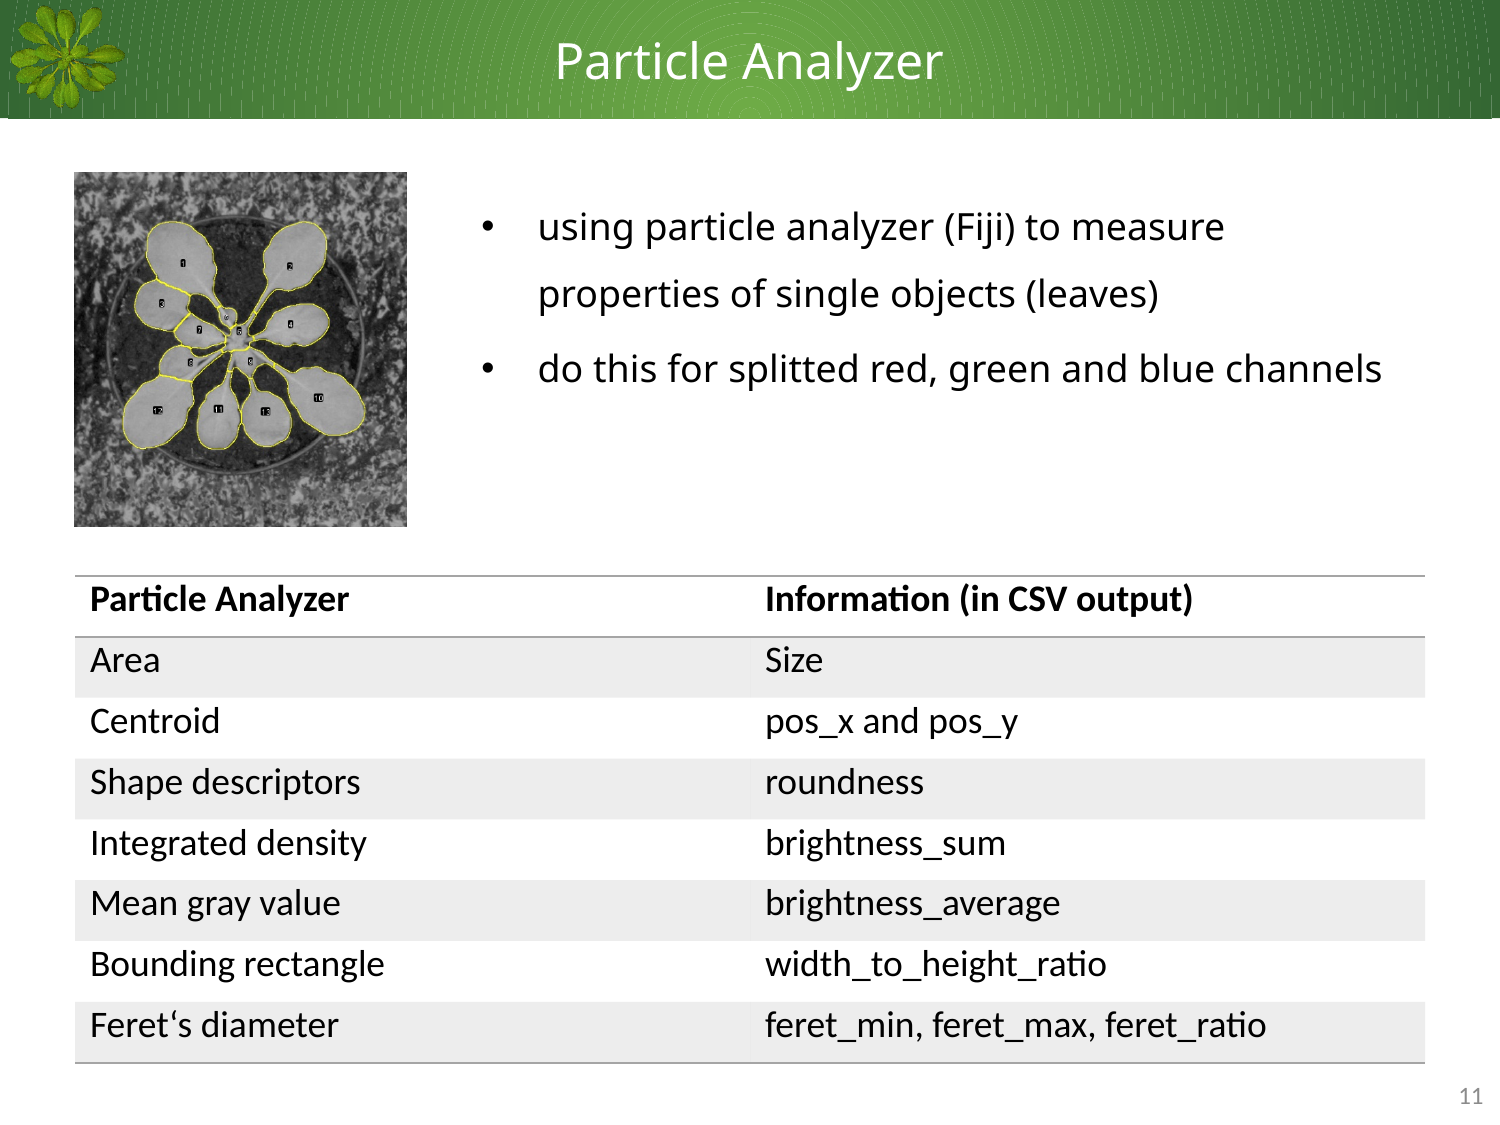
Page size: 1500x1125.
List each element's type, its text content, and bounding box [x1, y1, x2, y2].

table_header Information (in CSV output) [750, 577, 1425, 636]
title Particle Analyzer [0, 0, 1500, 119]
table_header Particle Analyzer [75, 577, 750, 636]
text_box using particle analyzer (Fiji) to measure properties of single objects (leaves) do this for splitted red, green and blue channels [466, 172, 1425, 492]
table_cell Feret‘s diameter [75, 1002, 750, 1062]
table_cell pos_x and pos_y [750, 698, 1425, 759]
table_cell Area [75, 638, 750, 698]
table_cell width_to_height_ratio [750, 941, 1425, 1002]
table_cell brightness_sum [750, 819, 1425, 880]
table_cell Integrated density [75, 819, 750, 880]
table_cell feret_min, feret_max, feret_ratio [750, 1002, 1425, 1062]
table_cell Centroid [75, 698, 750, 759]
table_cell Shape descriptors [75, 759, 750, 819]
table_cell Mean gray value [75, 880, 750, 941]
table_cell brightness_average [750, 880, 1425, 941]
picture [73, 172, 407, 528]
table_cell roundness [750, 759, 1425, 819]
table_cell Size [750, 638, 1425, 698]
slide_number 11 [1407, 1065, 1499, 1125]
table_cell Bounding rectangle [75, 941, 750, 1002]
